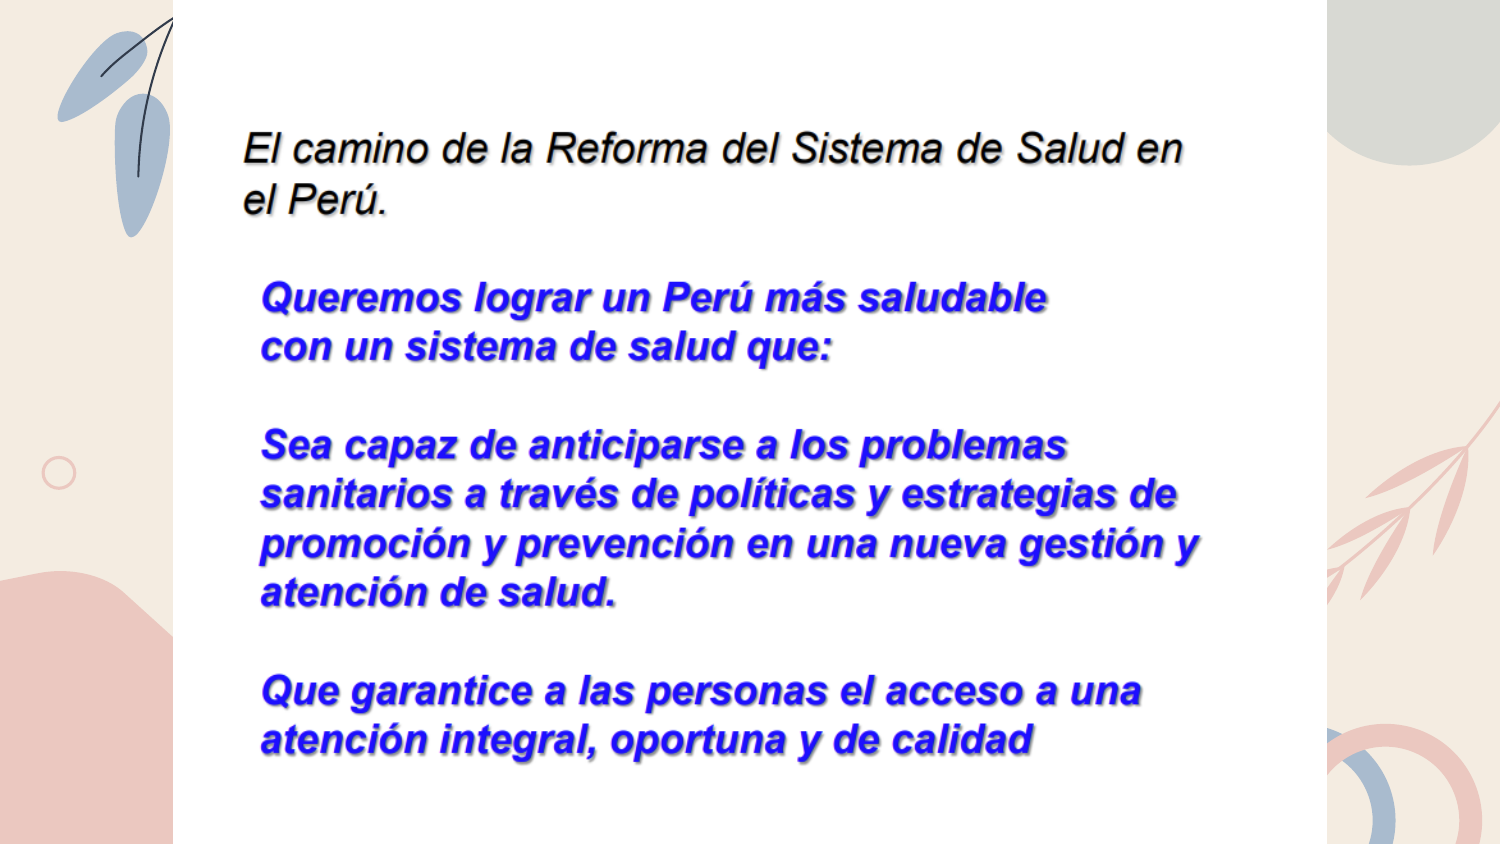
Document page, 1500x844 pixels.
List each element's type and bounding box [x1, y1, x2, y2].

picture [173, 0, 1327, 844]
